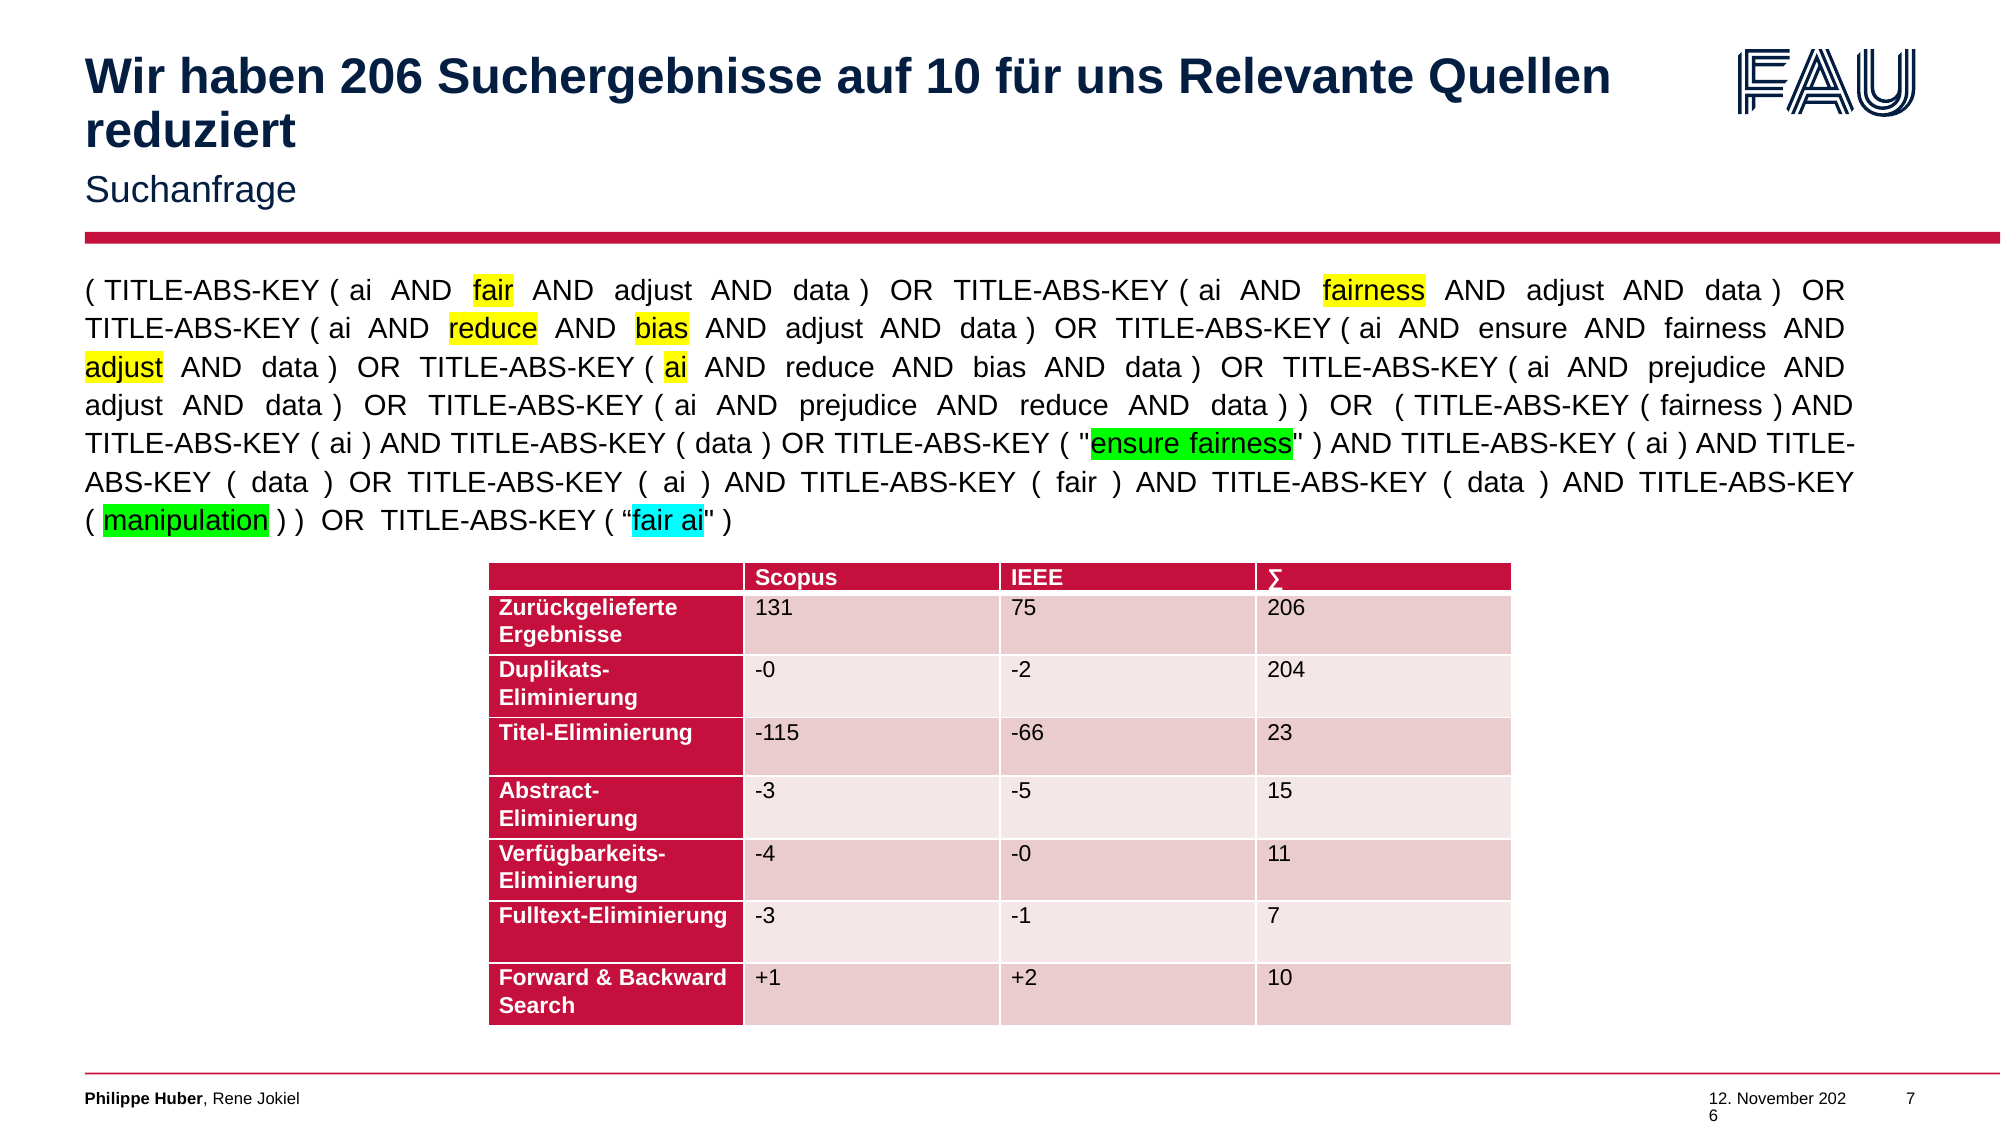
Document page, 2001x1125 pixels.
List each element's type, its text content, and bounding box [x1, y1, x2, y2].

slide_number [1708, 1088, 1849, 1109]
table_cell Fulltext-Eliminierung [489, 902, 743, 962]
table_header [489, 563, 743, 590]
table_cell Titel-Eliminierung [489, 718, 743, 775]
table_cell Duplikats-Eliminierung [489, 656, 743, 717]
table_cell -2 [1001, 656, 1255, 717]
table_cell -0 [1001, 840, 1255, 900]
slide_number 7 [1883, 1088, 1916, 1109]
table_cell -115 [745, 718, 999, 775]
table_header Scopus [745, 563, 999, 590]
table_cell -0 [745, 656, 999, 717]
table_cell 131 [745, 596, 999, 654]
title Wir haben 206 Suchergebnisse auf 10 für uns Relevante Quellen reduziert [85, 49, 1656, 159]
table_cell -3 [745, 902, 999, 962]
table_cell Verfügbarkeits-Eliminierung [489, 840, 743, 900]
table_cell 206 [1257, 596, 1511, 654]
table_cell 7 [1257, 902, 1511, 962]
table_cell 23 [1257, 718, 1511, 775]
table_cell 11 [1257, 840, 1511, 900]
table_header IEEE [1001, 563, 1255, 590]
table_cell Zurückgelieferte Ergebnisse [489, 596, 743, 654]
table_cell 75 [1001, 596, 1255, 654]
table_cell Abstract-Eliminierung [489, 777, 743, 838]
table_cell -5 [1001, 777, 1255, 838]
table_cell -1 [1001, 902, 1255, 962]
table_cell -4 [745, 840, 999, 900]
table_cell 204 [1257, 656, 1511, 717]
table_cell Forward & Backward Search [489, 964, 743, 1025]
table_cell -3 [745, 777, 999, 838]
table_cell 15 [1257, 777, 1511, 838]
table_cell +1 [745, 964, 999, 1025]
table_header ∑ [1257, 563, 1511, 590]
list ( TITLE-ABS-KEY ( ai AND fair AND adjust AND data ) OR TITLE-ABS-KEY ( ai AND fairness AND adjust AND data ) OR TITLE-ABS-KEY ( ai AND reduce AND bias AND adjust AND data ) OR TITLE-ABS-KEY ( ai AND ensure AND fairness AND adjust AND data ) OR TITLE-ABS-KEY ( ai AND reduce AND bias AND data ) OR TITLE-ABS-KEY ( ai AND prejudice AND adjust AND data ) OR TITLE-ABS-KEY ( ai AND prejudice AND reduce AND data ) ) OR ( TITLE-ABS-KEY ( fairness ) AND TITLE-ABS-KEY ( ai ) AND TITLE-ABS-KEY ( data ) OR TITLE-ABS-KEY ( "ensure fairness" ) AND TITLE-ABS-KEY ( ai ) AND TITLE-ABS-KEY ( data ) OR TITLE-ABS-KEY ( ai ) AND TITLE-ABS-KEY ( fair ) AND TITLE-ABS-KEY ( data ) AND TITLE-ABS-KEY ( manipulation ) ) OR TITLE-ABS-KEY ( “fair ai" ) [85, 267, 1916, 1018]
table_cell 10 [1257, 964, 1511, 1025]
footer Philippe Huber, Rene Jokiel [84, 1088, 1656, 1109]
table_cell +2 [1001, 964, 1255, 1025]
table_cell -66 [1001, 718, 1255, 775]
list Suchanfrage [85, 161, 1656, 209]
